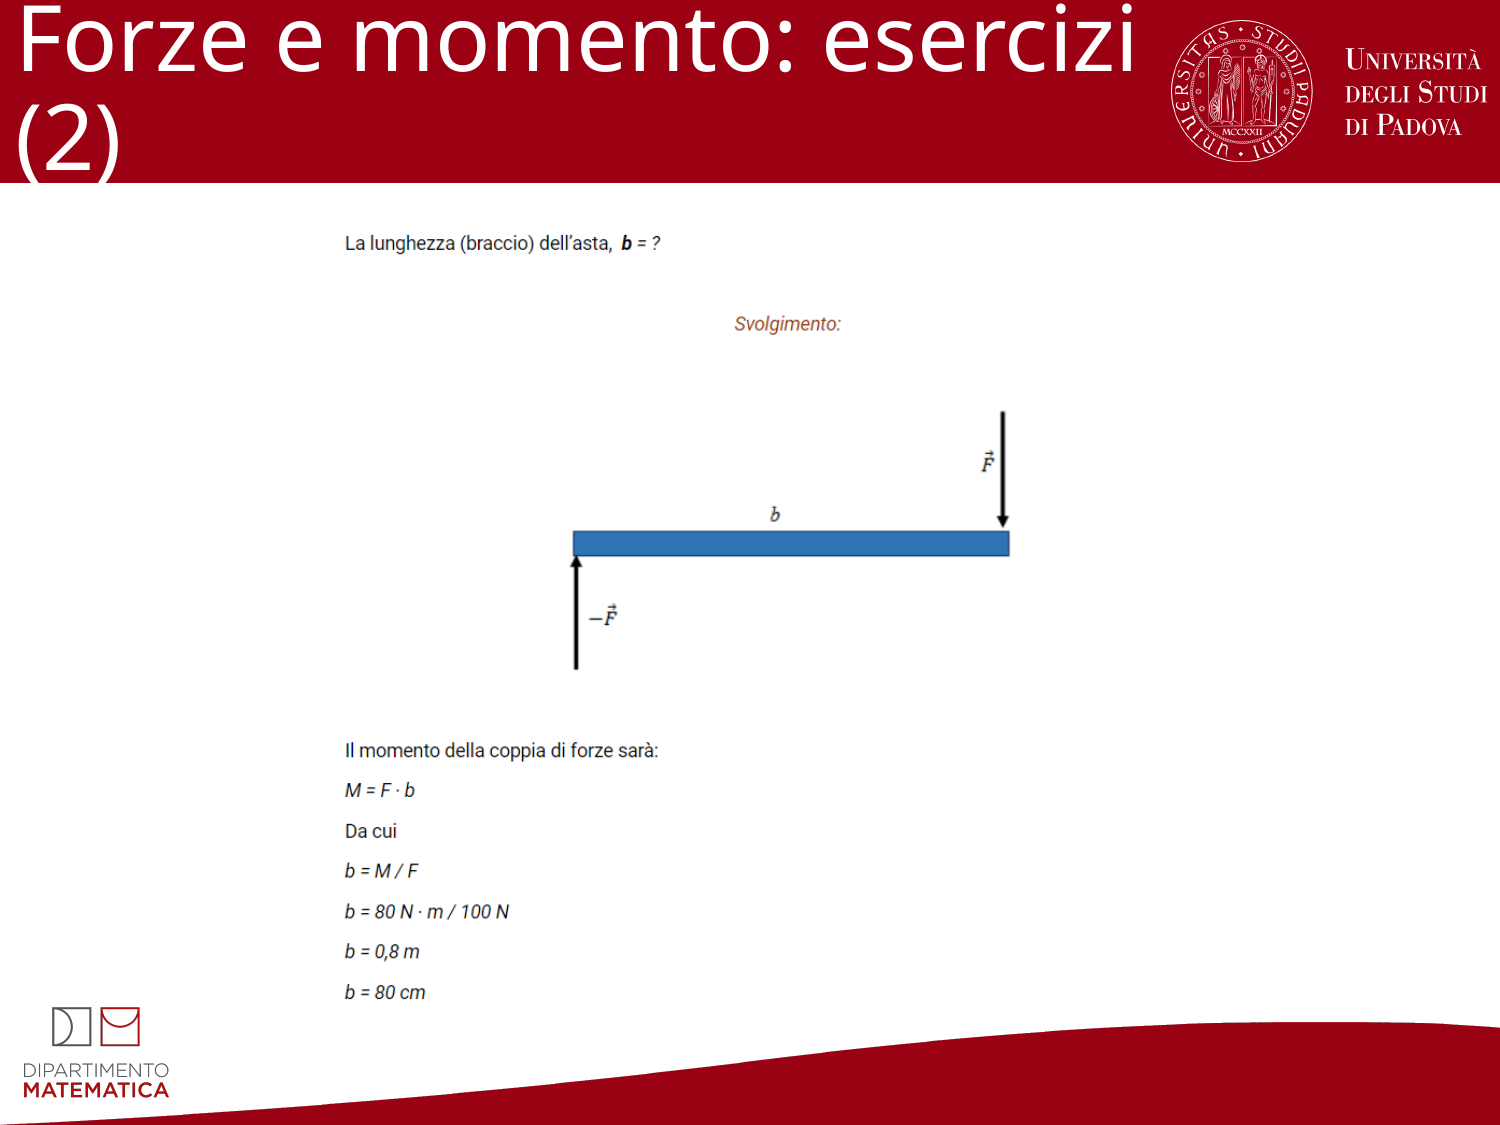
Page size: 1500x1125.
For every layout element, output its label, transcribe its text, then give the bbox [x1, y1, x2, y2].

picture [0, 1007, 1500, 1125]
title Forze e momento: esercizi (2) [0, 0, 1159, 183]
picture [337, 222, 1058, 1012]
picture [1171, 20, 1487, 162]
